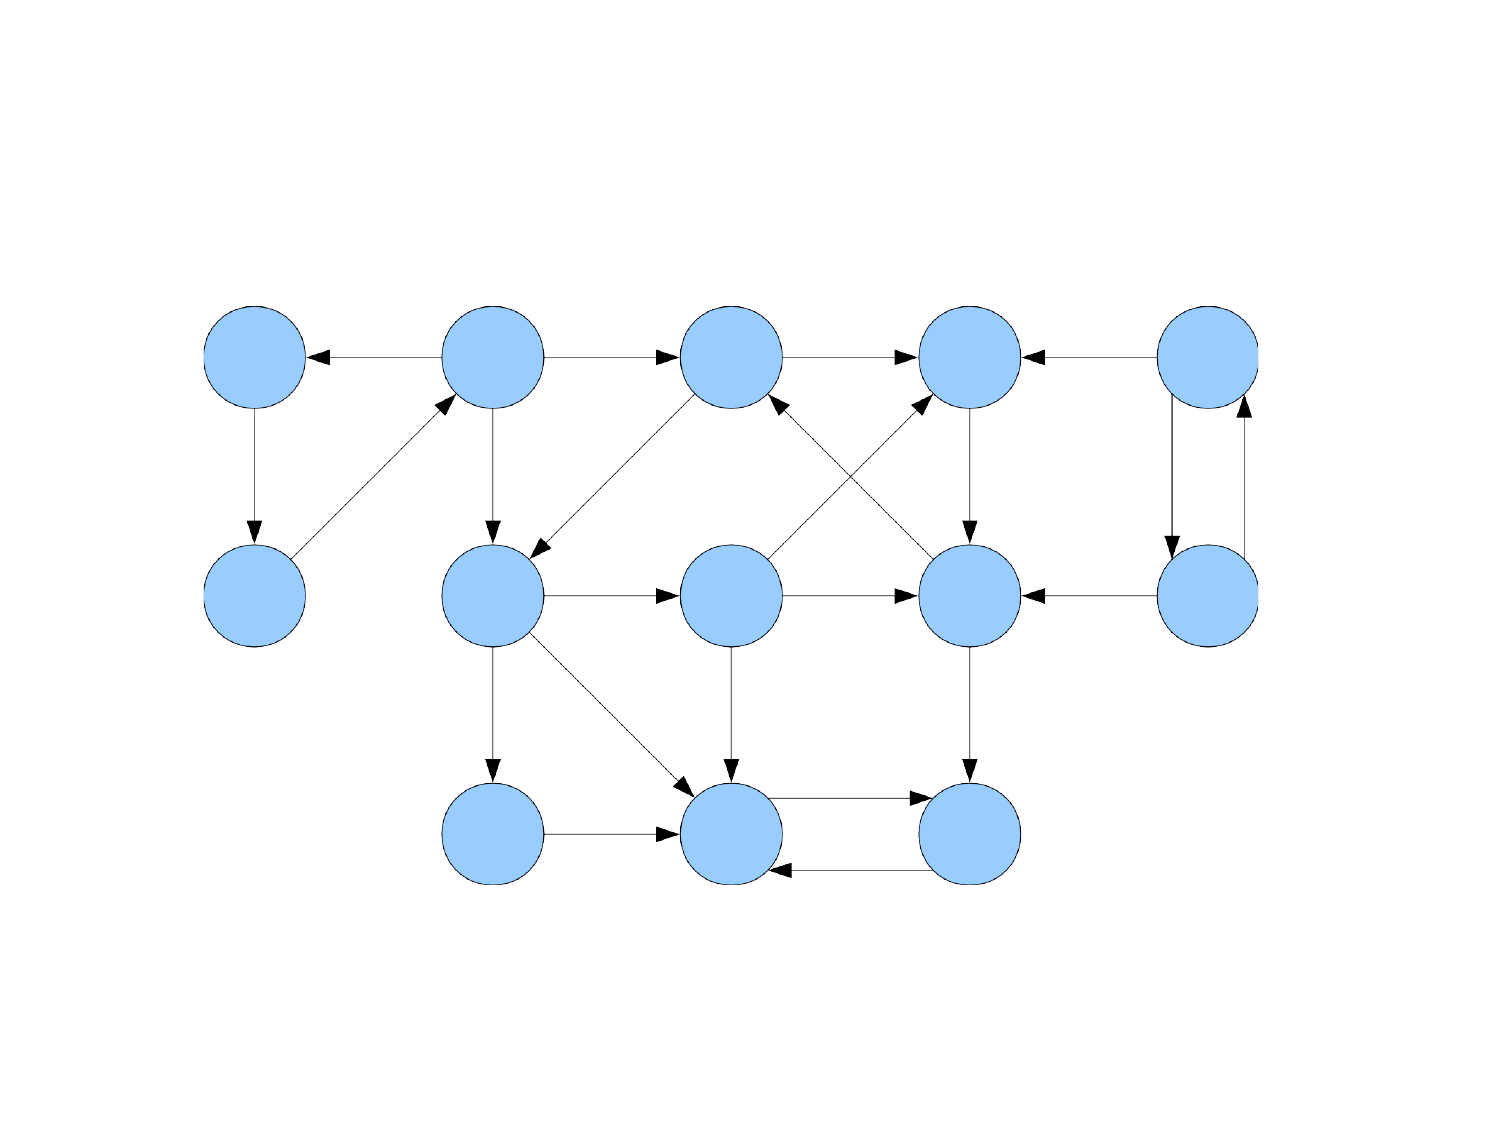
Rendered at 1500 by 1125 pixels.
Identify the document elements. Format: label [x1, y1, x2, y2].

text_box [203, 306, 1259, 885]
